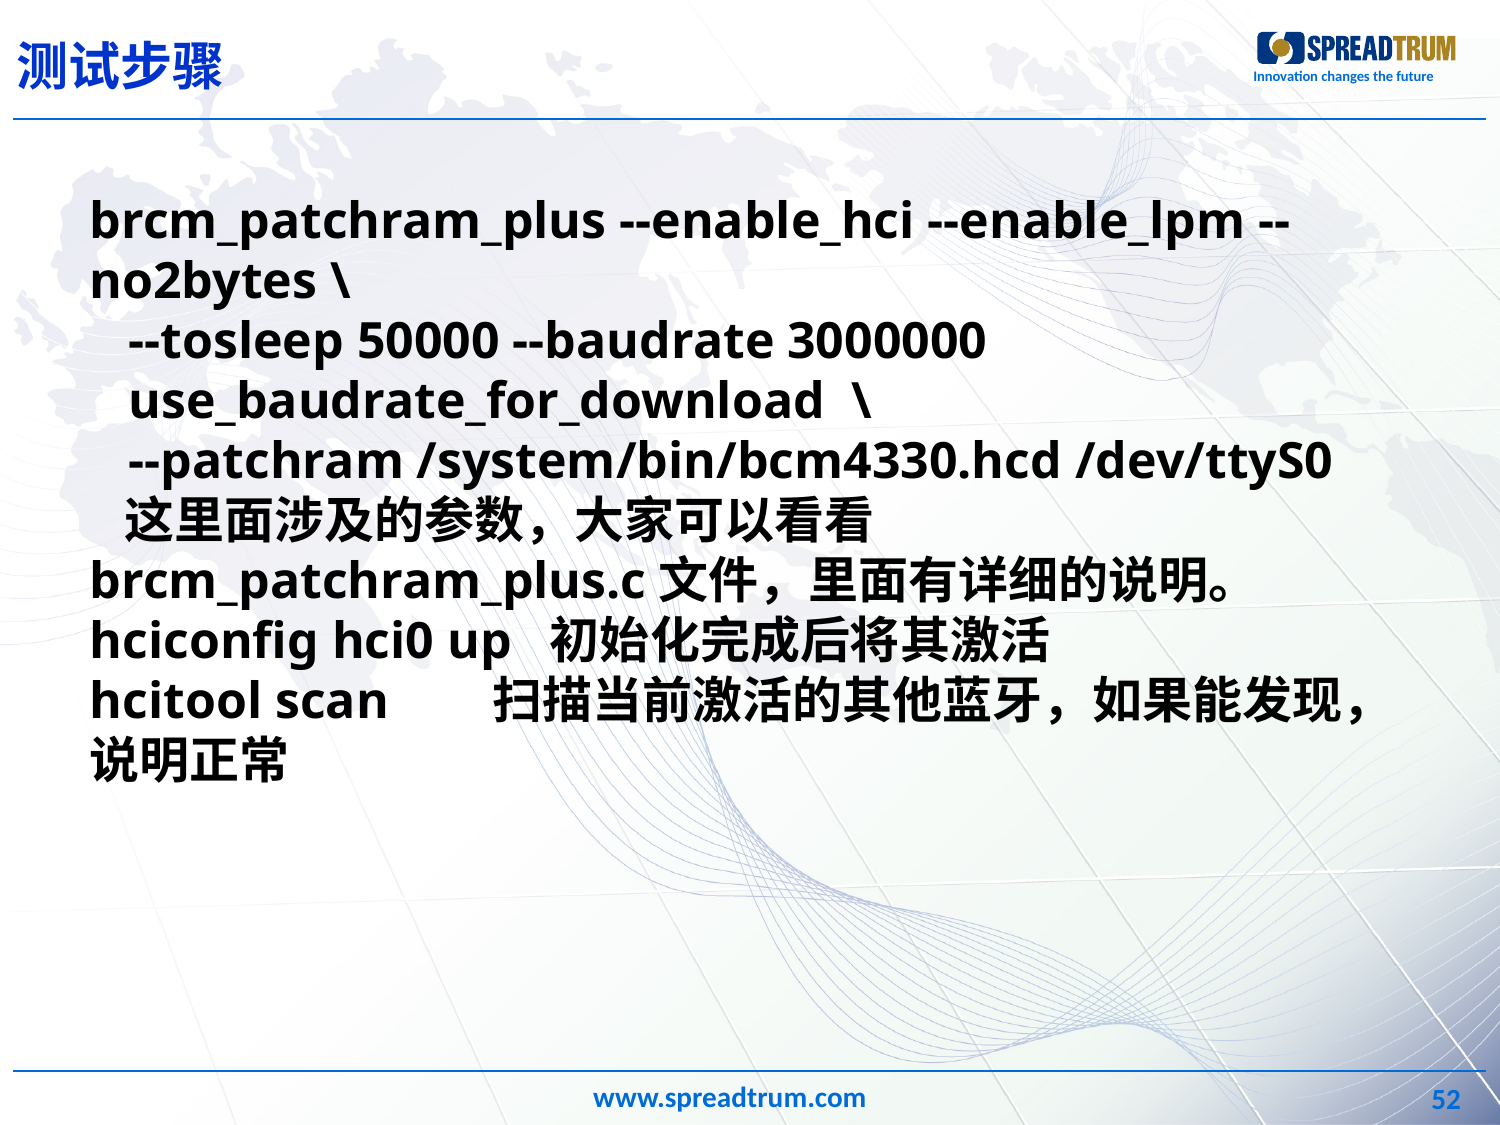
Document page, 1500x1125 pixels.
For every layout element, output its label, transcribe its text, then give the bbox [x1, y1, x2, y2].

text_box 测试步骤 [2, 0, 1032, 159]
text_box brcm_patchram_plus --enable_hci --enable_lpm --no2bytes \ --tosleep 50000 --baudrate 3000000 use_baudrate_for_download \ --patchram /system/bin/bcm4330.hcd /dev/ttyS0 这里面涉及的参数，大家可以看看 brcm_patchram_plus.c文件，里面有详细的说明。 hciconfig hci0 up 初始化完成后将其激活 hcitool scan 扫描当前激活的其他蓝牙，如果能发现，说明正常 [75, 181, 1425, 1005]
picture [0, 0, 1500, 1125]
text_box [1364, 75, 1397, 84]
